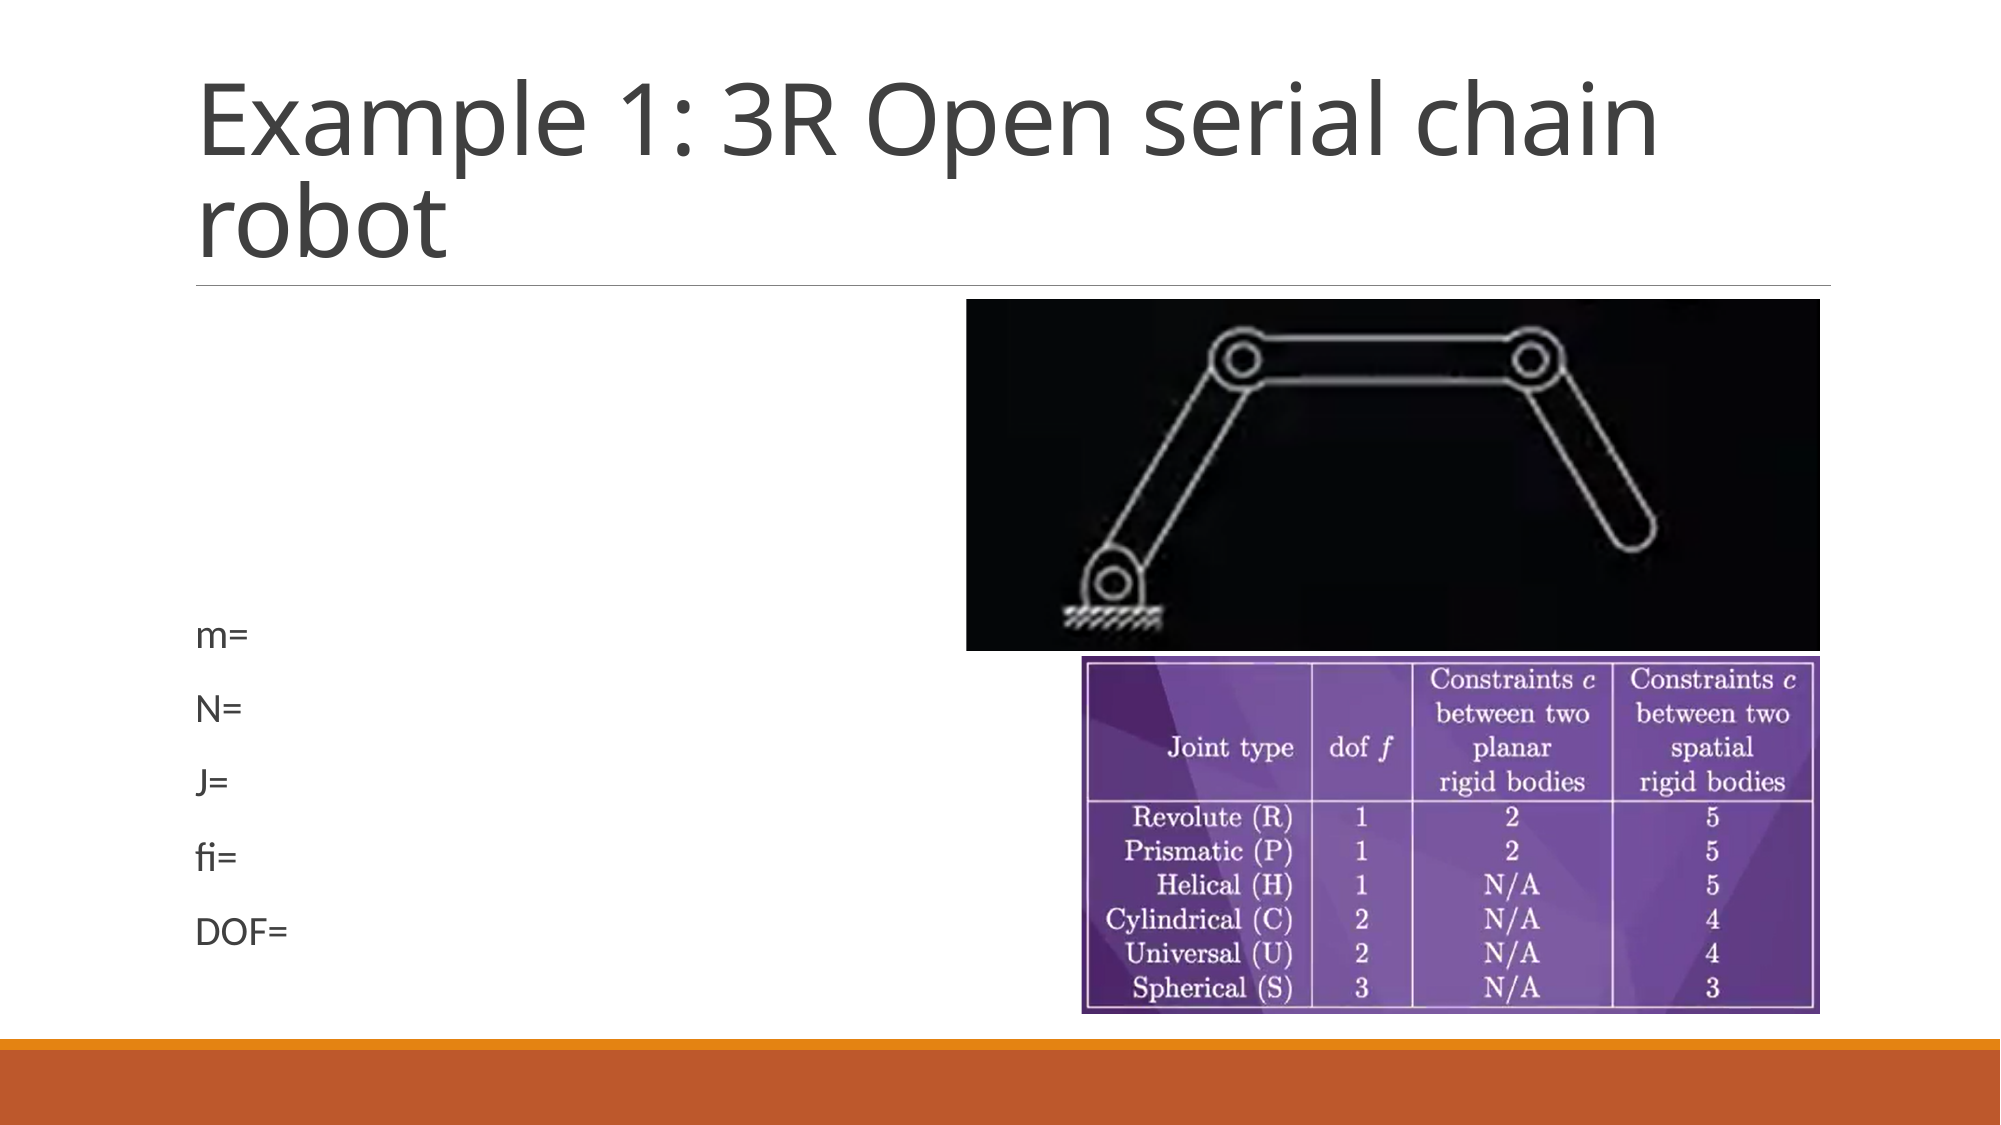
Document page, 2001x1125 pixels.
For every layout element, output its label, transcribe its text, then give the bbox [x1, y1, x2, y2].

picture [1081, 656, 1821, 1015]
title Example 1: 3R Open serial chain robot [180, 47, 1830, 285]
picture [965, 298, 1821, 651]
